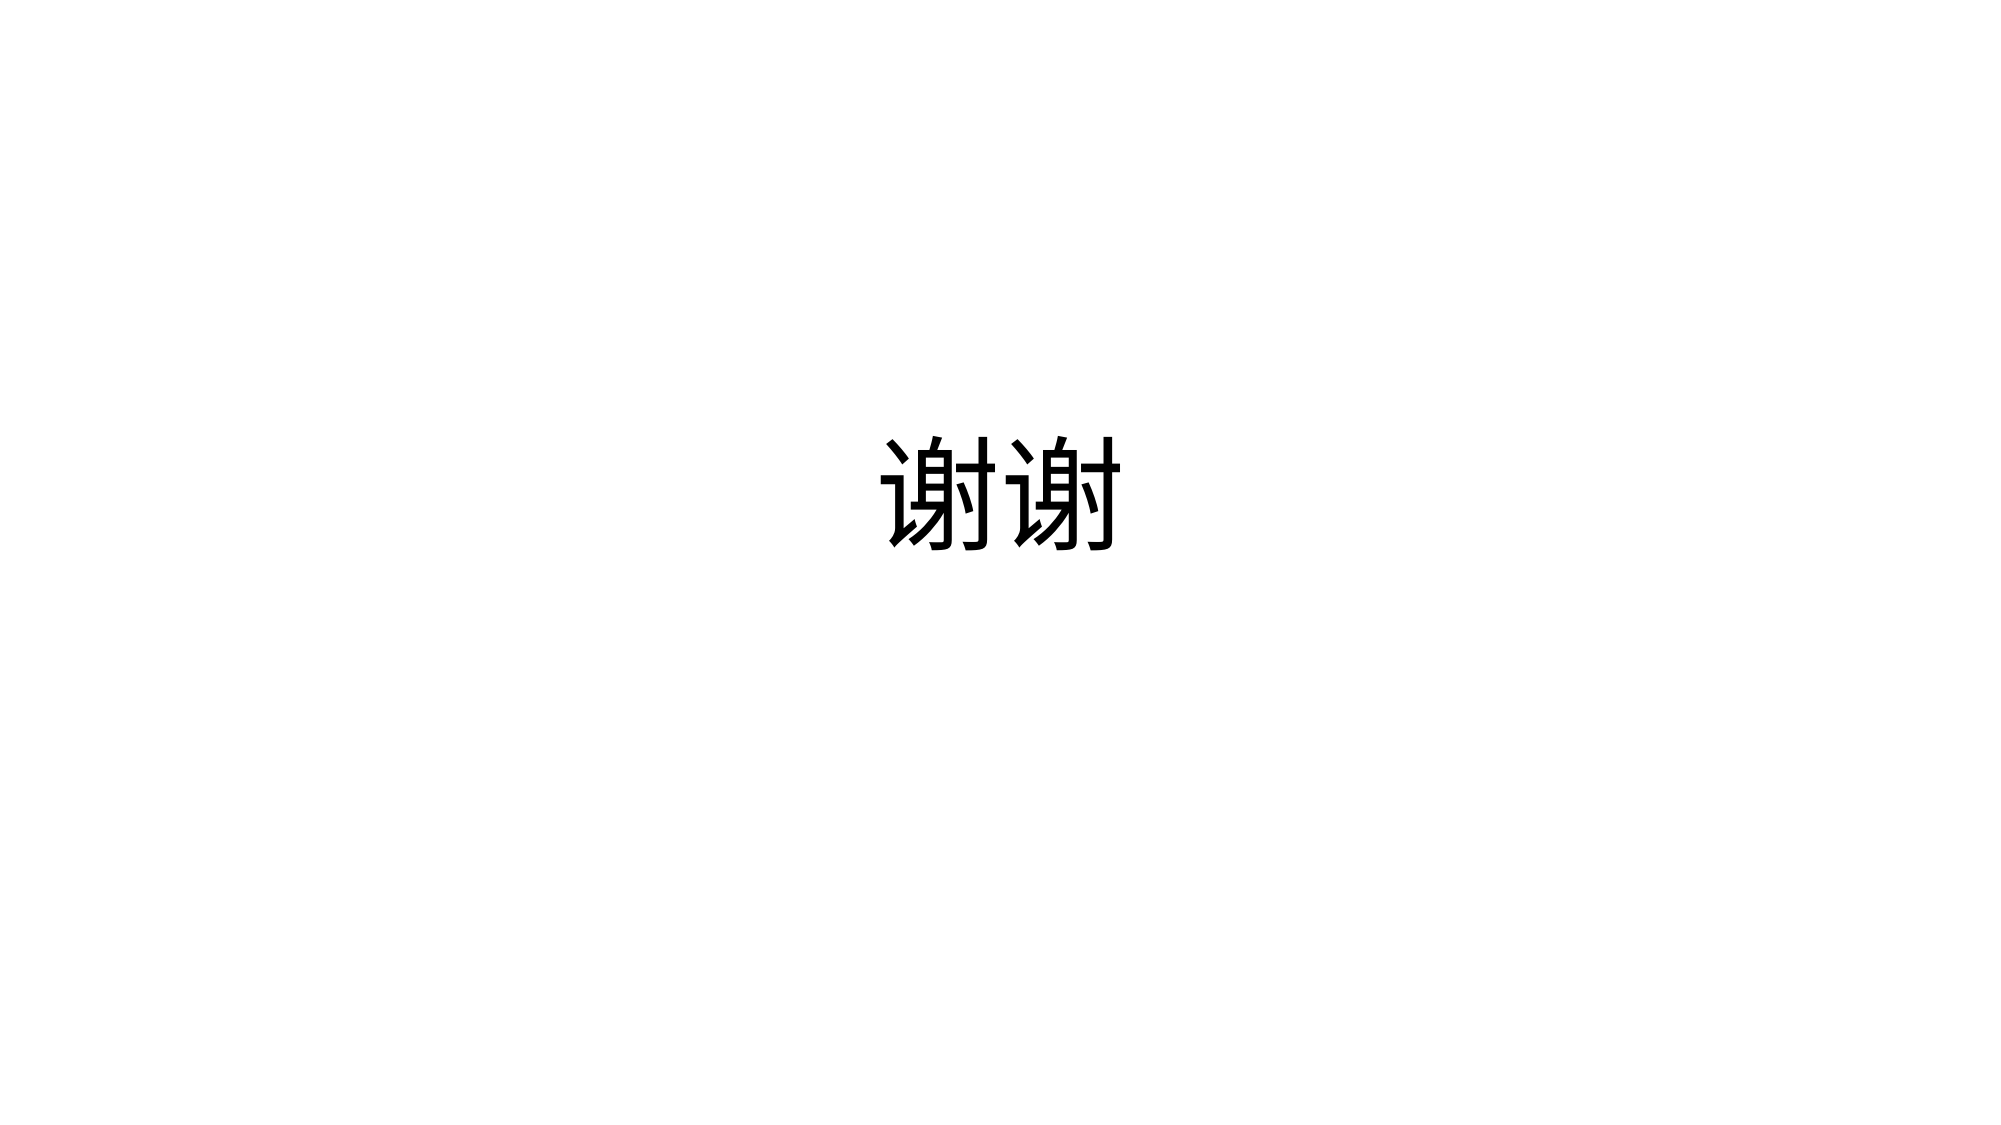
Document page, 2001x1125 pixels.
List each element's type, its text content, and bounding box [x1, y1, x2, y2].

title 谢谢 [249, 184, 1750, 576]
